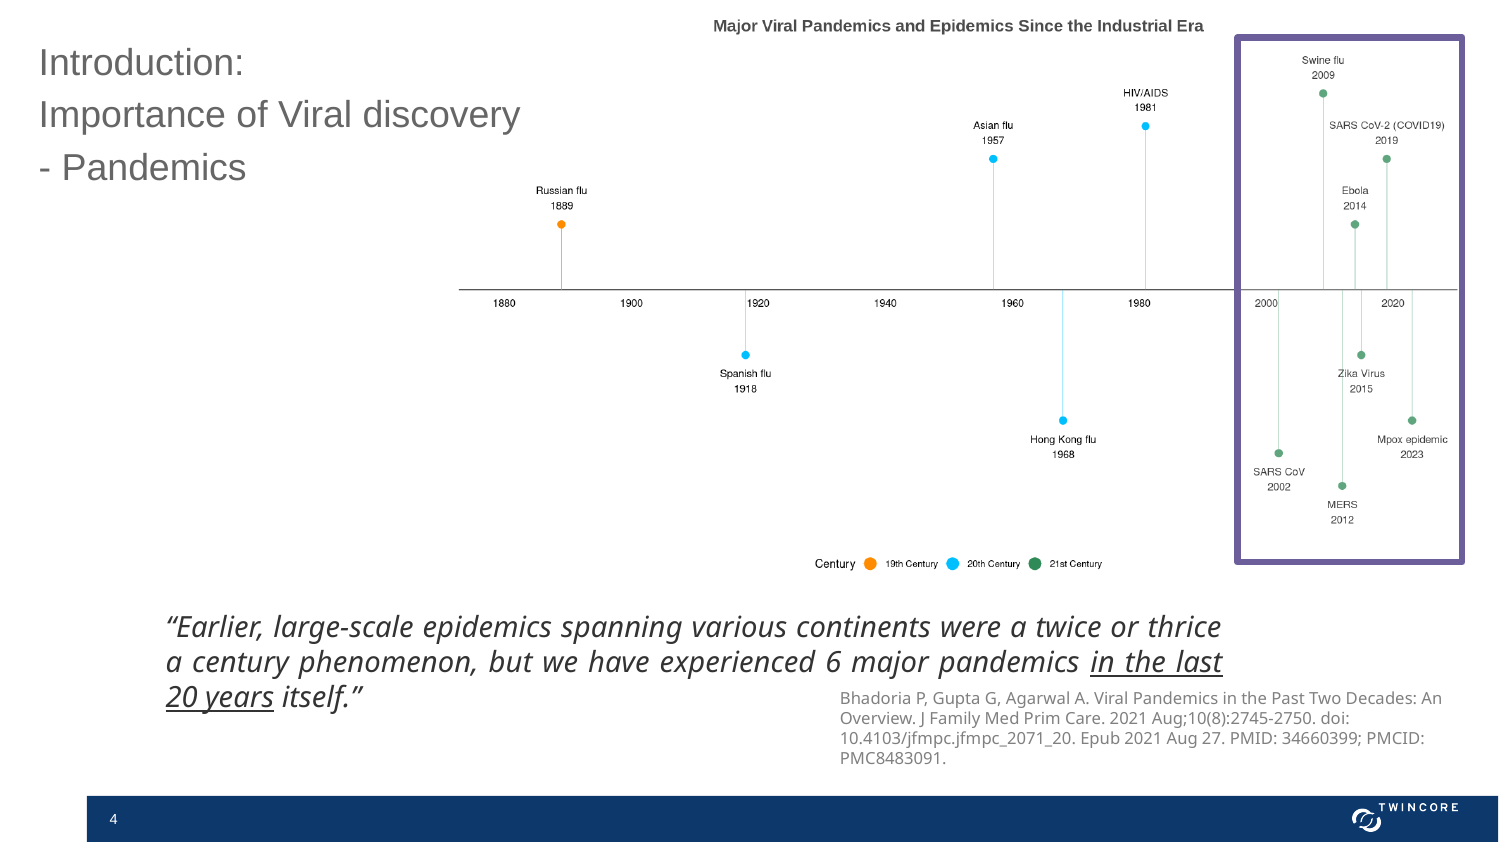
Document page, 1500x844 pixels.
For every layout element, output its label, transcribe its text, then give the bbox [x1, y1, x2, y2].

text_box Bhadoria P, Gupta G, Agarwal A. Viral Pandemics in the Past Two Decades: An Overview. J Family Med Prim Care. 2021 Aug;10(8):2745-2750. doi: 10.4103/jfmpc.jfmpc_2071_20. Epub 2021 Aug 27. PMID: 34660399; PMCID: PMC8483091. [824, 680, 1499, 787]
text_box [150, 37, 1463, 750]
picture [1352, 803, 1458, 832]
picture [449, 14, 1463, 37]
